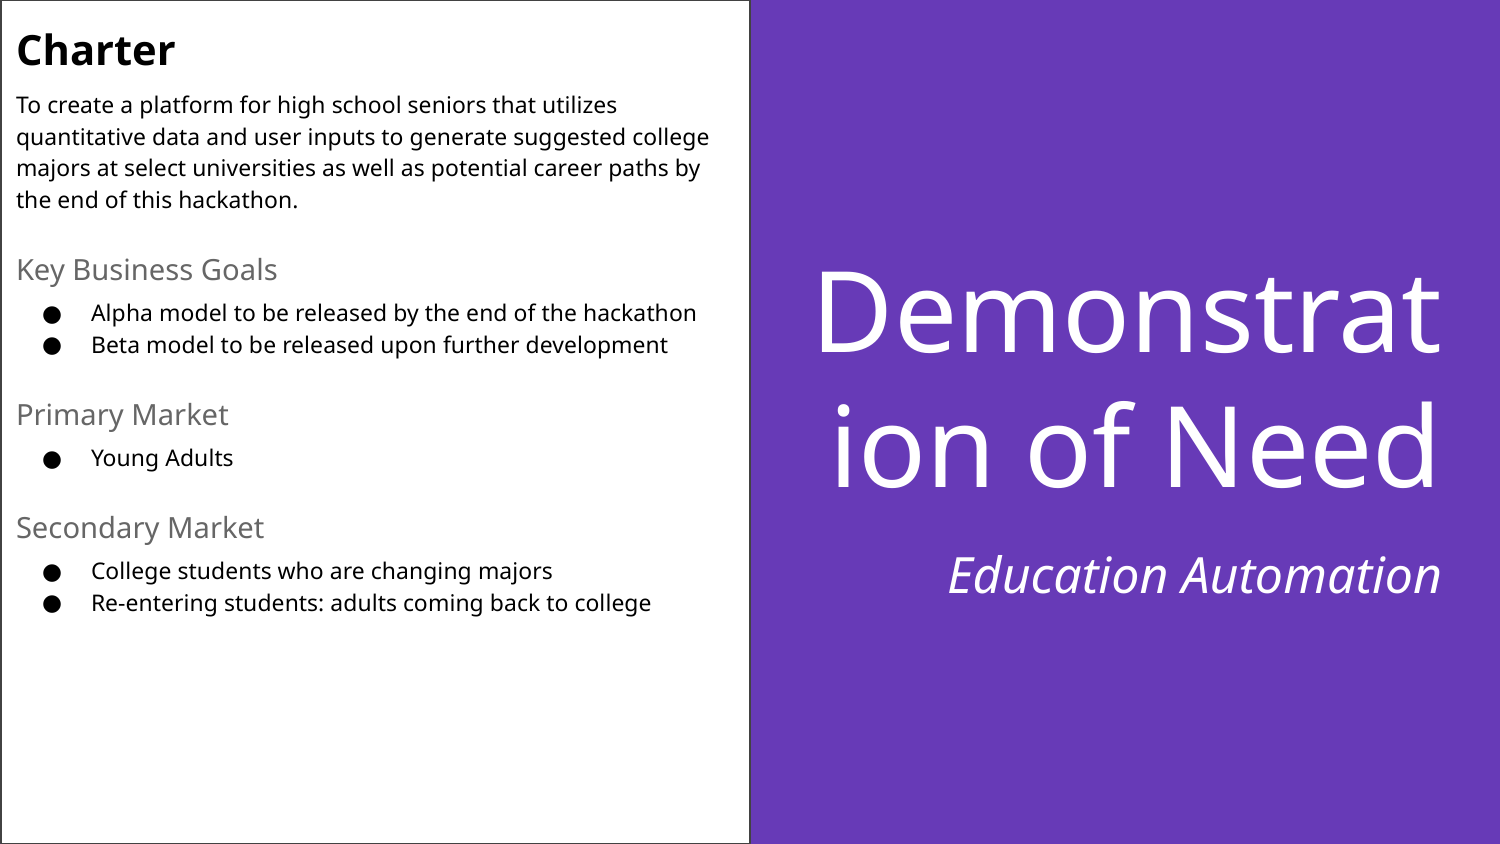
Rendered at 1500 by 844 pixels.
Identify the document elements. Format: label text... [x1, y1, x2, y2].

text_box Charter To create a platform for high school seniors that utilizes quantitative data and user inputs to generate suggested college majors at select universities as well as potential career paths by the end of this hackathon. Key Business Goals Alpha model to be released by the end of the hackathon Beta model to be released upon further development Primary Market Young Adults Secondary Market College students who are changing majors Re-entering students: adults coming back to college [1, 1, 750, 844]
title Demonstration of Need Education Automation [788, 86, 1458, 757]
